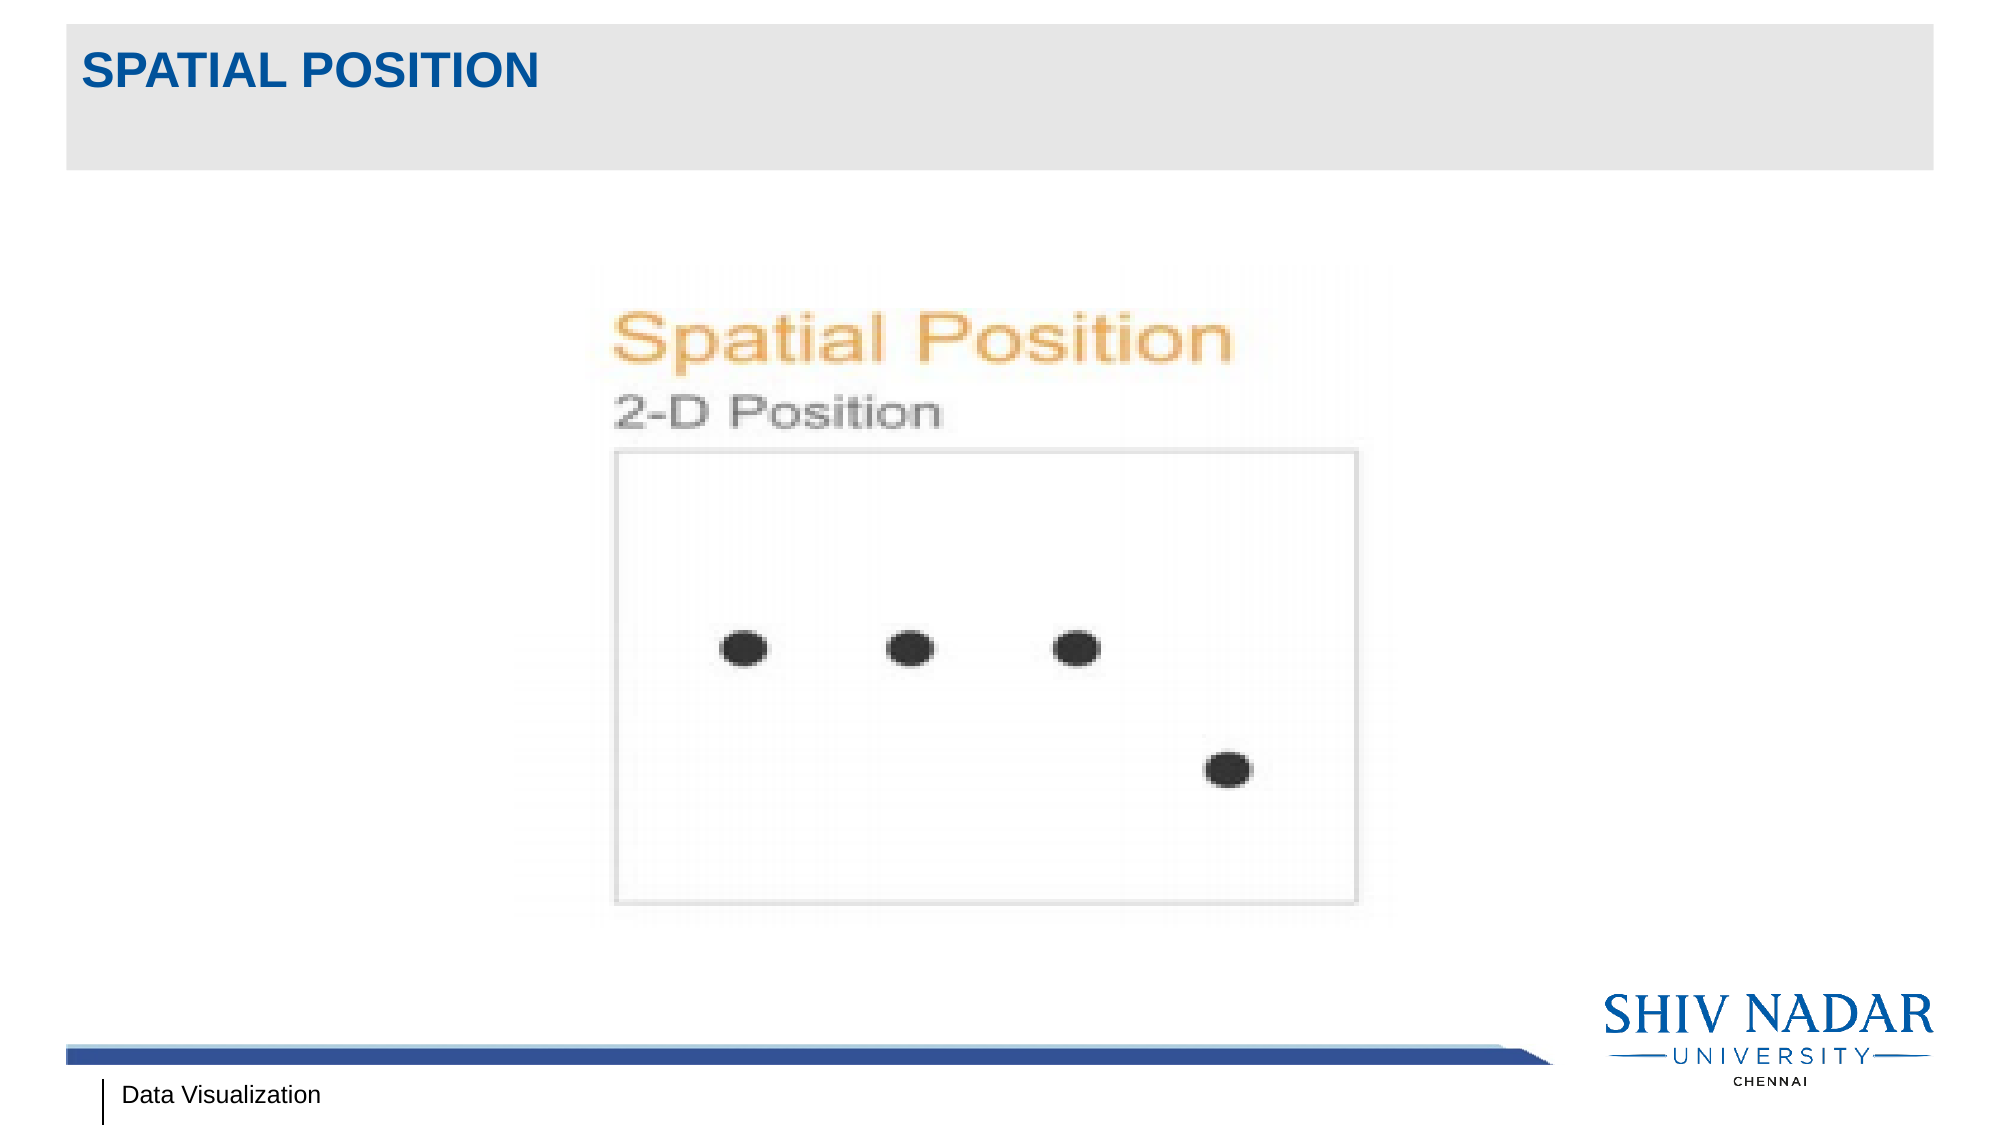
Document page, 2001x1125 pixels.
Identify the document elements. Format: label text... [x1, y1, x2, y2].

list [513, 265, 1398, 929]
title Spatial position [66, 29, 1934, 176]
picture [66, 1040, 1565, 1069]
picture [1605, 994, 1934, 1086]
